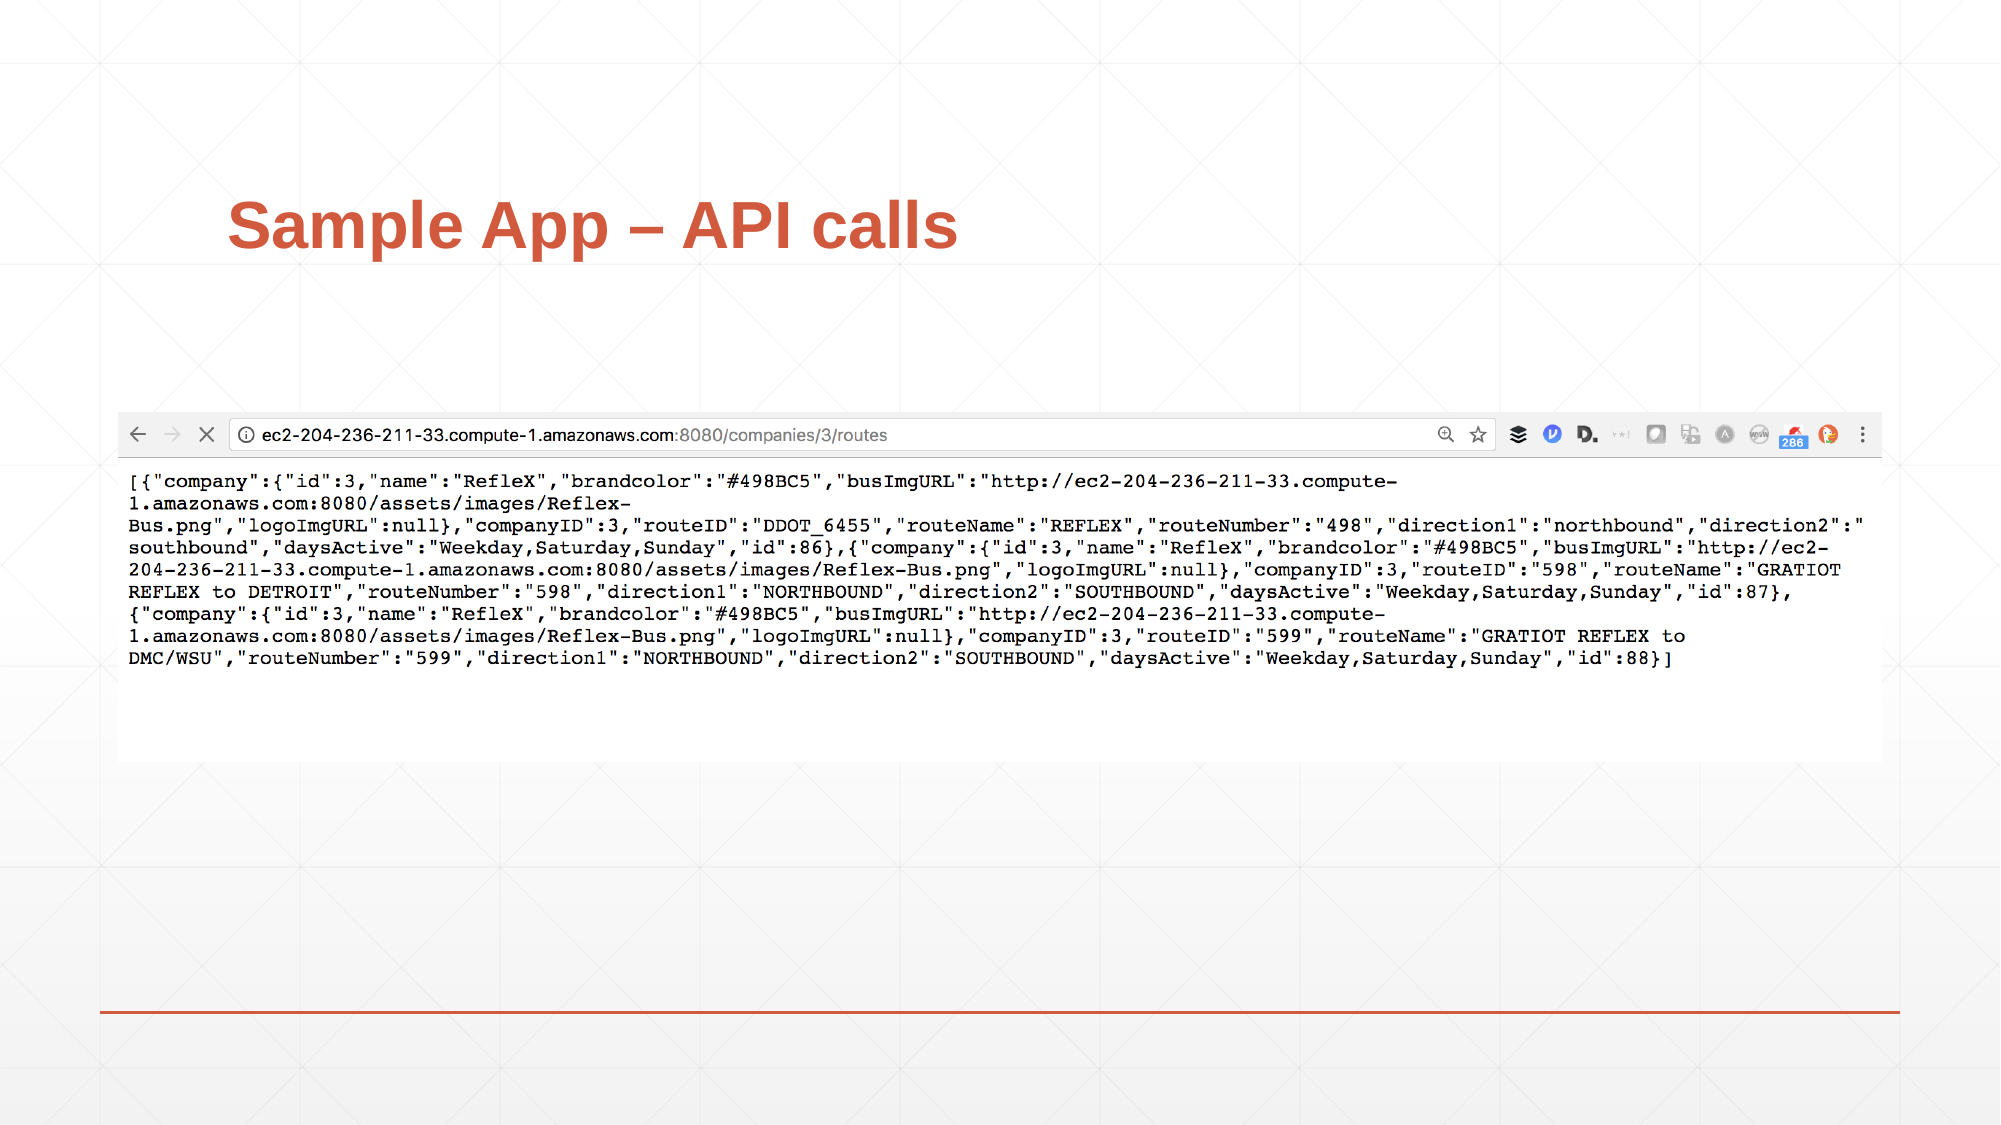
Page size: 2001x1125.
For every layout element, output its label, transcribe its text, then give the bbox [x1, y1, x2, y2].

title Sample App – API calls [212, 82, 1788, 271]
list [118, 412, 1882, 762]
